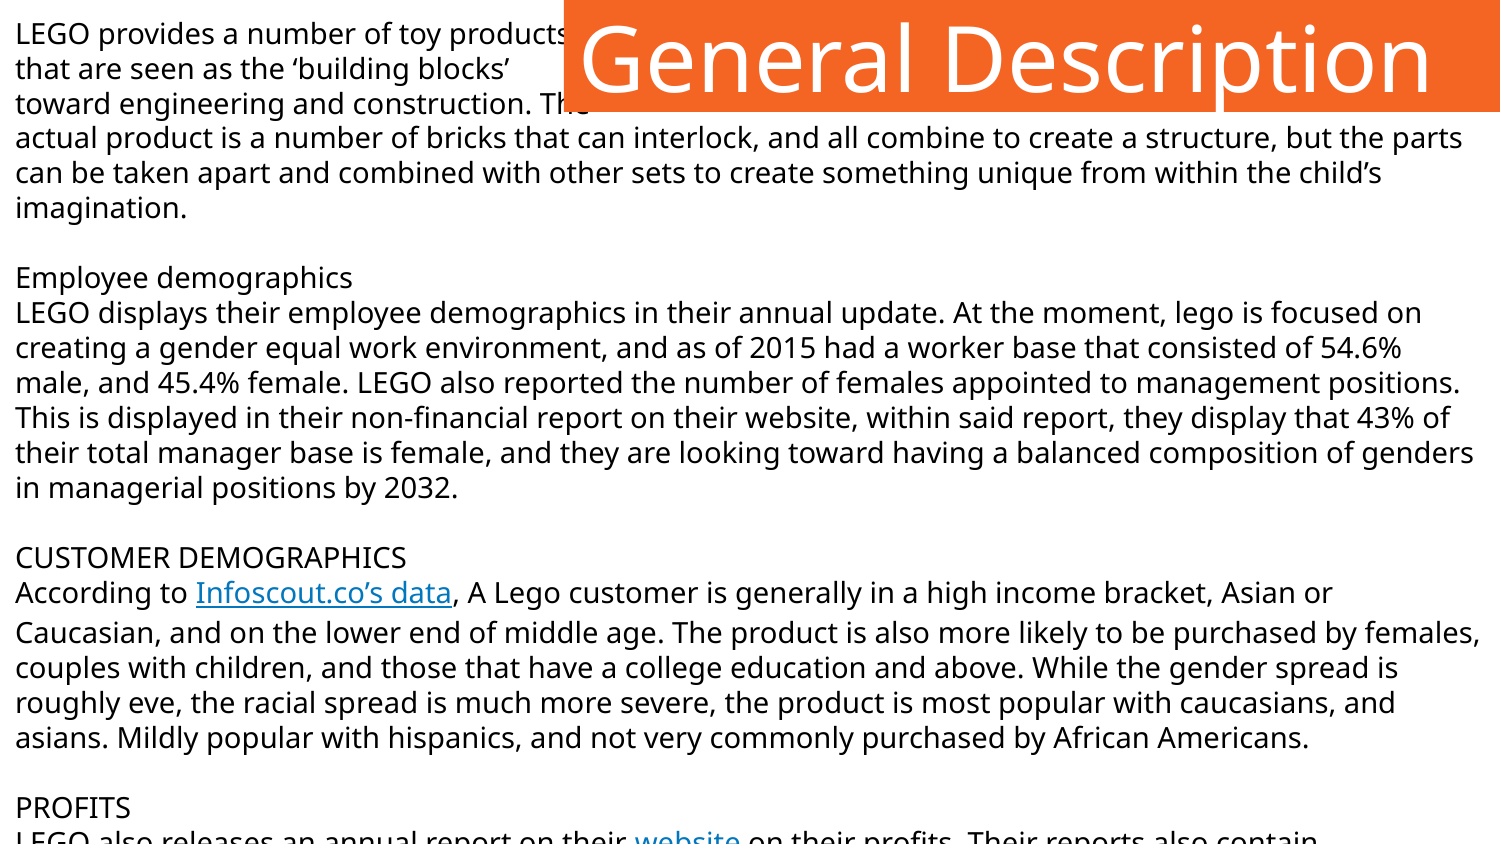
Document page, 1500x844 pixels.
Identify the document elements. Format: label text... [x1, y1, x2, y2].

list LEGO provides a number of toy products that are seen as the ‘building blocks’ toward engineering and construction. The actual product is a number of bricks that can interlock, and all combine to create a structure, but the parts can be taken apart and combined with other sets to create something unique from within the child’s imagination. Employee demographics LEGO displays their employee demographics in their annual update. At the moment, lego is focused on creating a gender equal work environment, and as of 2015 had a worker base that consisted of 54.6% male, and 45.4% female. LEGO also reported the number of females appointed to management positions. This is displayed in their non-financial report on their website, within said report, they display that 43% of their total manager base is female, and they are looking toward having a balanced composition of genders in managerial positions by 2032. CUSTOMER DEMOGRAPHICS According to Infoscout.co’s data, A Lego customer is generally in a high income bracket, Asian or Caucasian, and on the lower end of middle age. The product is also more likely to be purchased by females, couples with children, and those that have a college education and above. While the gender spread is roughly eve, the racial spread is much more severe, the product is most popular with caucasians, and asians. Mildly popular with hispanics, and not very commonly purchased by African Americans. PROFITS LEGO also releases an annual report on their website on their profits. Their reports also contain information related to previous years reports so that the user is able to view how the company is growing over the last number of years. [0, 0, 1500, 844]
title General Description [563, 0, 1500, 112]
